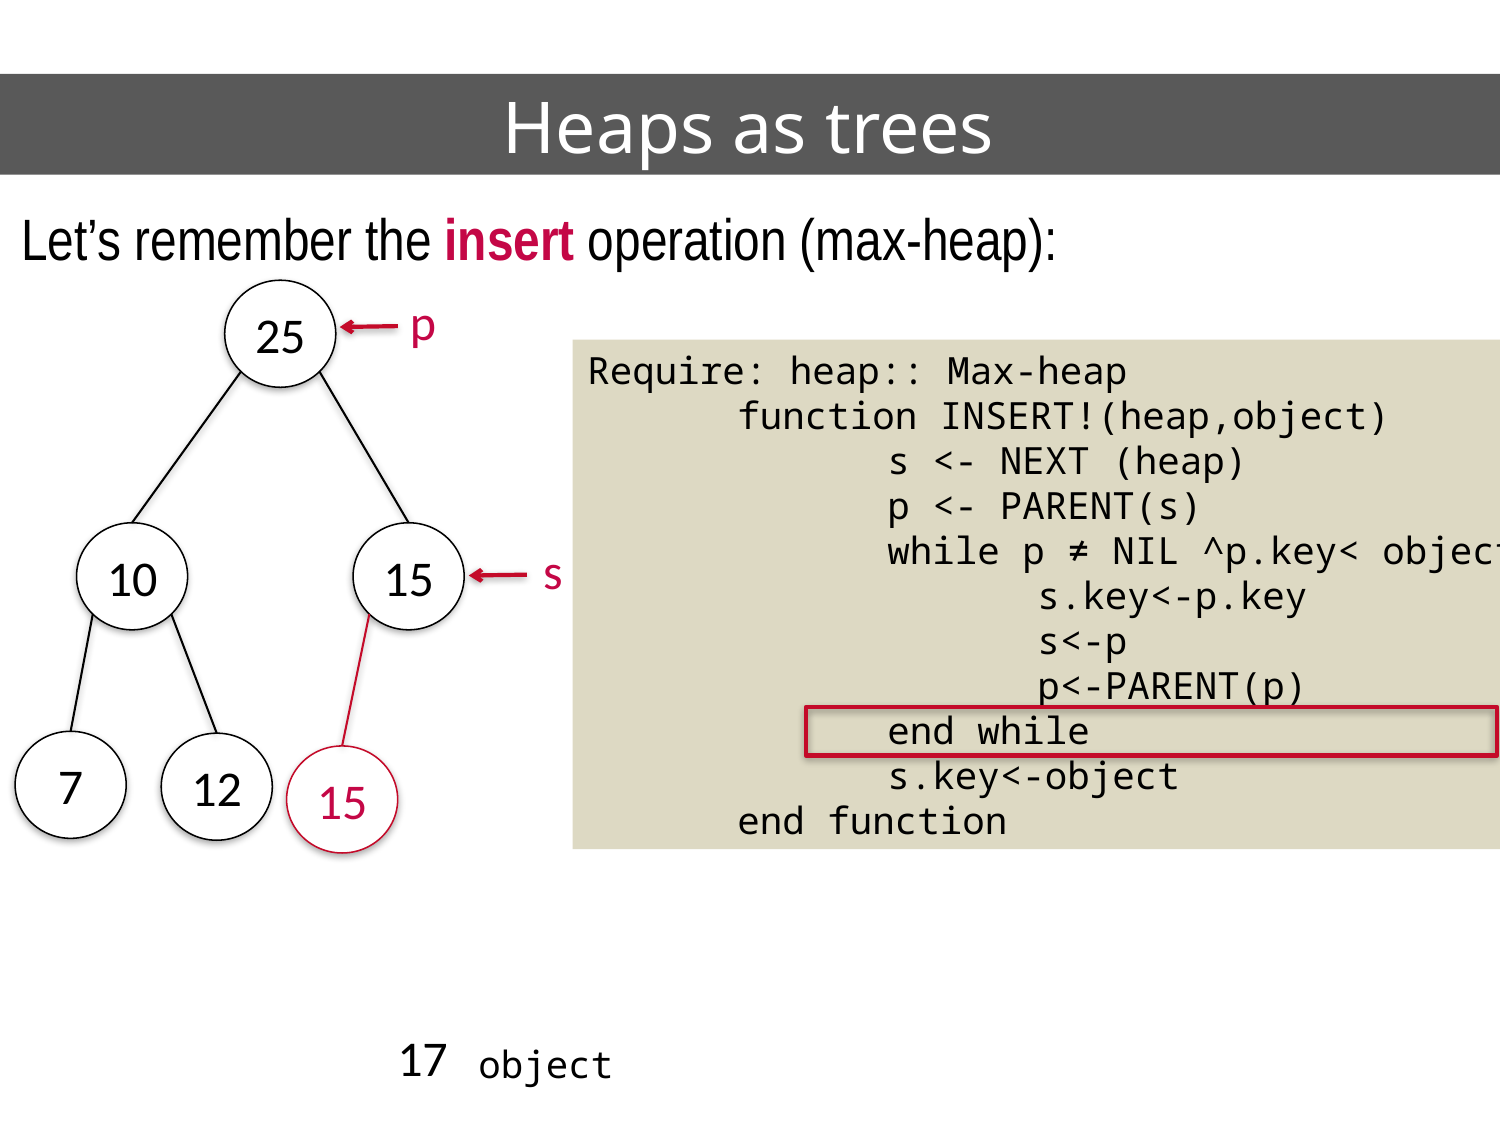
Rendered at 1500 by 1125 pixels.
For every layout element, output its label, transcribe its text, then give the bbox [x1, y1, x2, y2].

text_box s [528, 532, 578, 607]
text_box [319, 371, 409, 523]
text_box 15 [285, 745, 399, 854]
text_box Let’s remember the insert operation (max-heap): [6, 194, 1073, 280]
text_box Require: heap:: Max-heap function INSERT!(heap,object) s <- NEXT (heap) p <- PARENT(s) while p ≠ NIL ^p.key< object do s.key<-p.key s<-p p<-PARENT(p) end while s.key<-object end function [572, 339, 1500, 850]
table_cell [3] [802, 709, 1500, 762]
text_box 15 [352, 522, 465, 631]
text_box p [395, 283, 452, 358]
text_box 25 [223, 280, 337, 389]
text_box object [463, 1033, 629, 1094]
text_box 17 [382, 1019, 463, 1095]
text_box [171, 613, 217, 734]
text_box 10 [75, 522, 189, 631]
text_box Heaps as trees [0, 73, 1500, 175]
text_box 12 [160, 732, 274, 842]
text_box [805, 706, 1498, 756]
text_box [70, 613, 93, 732]
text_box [341, 613, 370, 747]
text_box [131, 371, 242, 523]
text_box 7 [14, 730, 127, 840]
